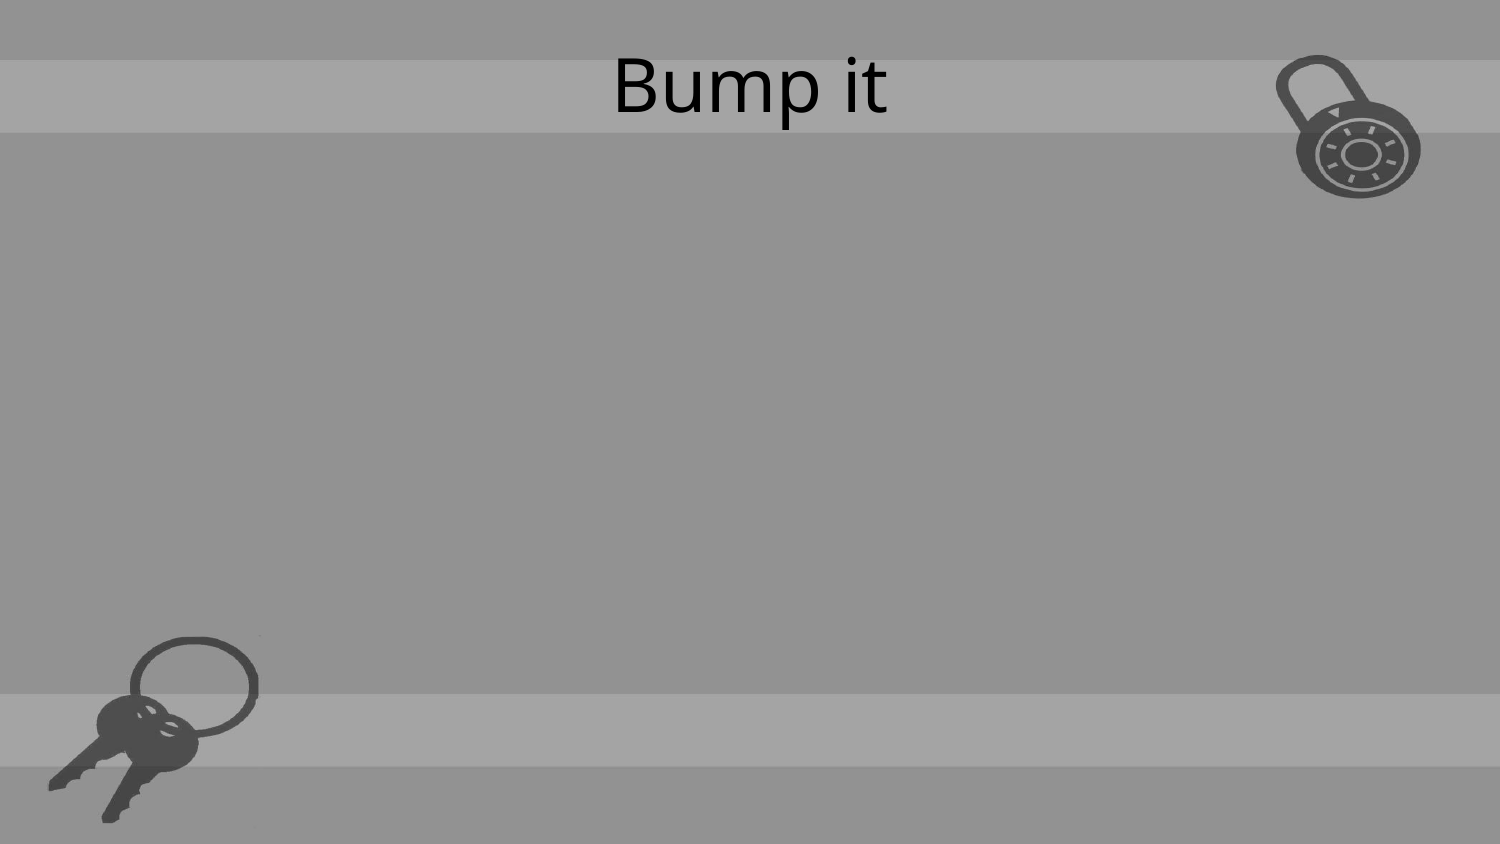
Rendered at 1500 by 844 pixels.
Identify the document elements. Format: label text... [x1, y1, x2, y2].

picture [0, 0, 1500, 844]
text_box Bump it [112, 22, 1388, 166]
